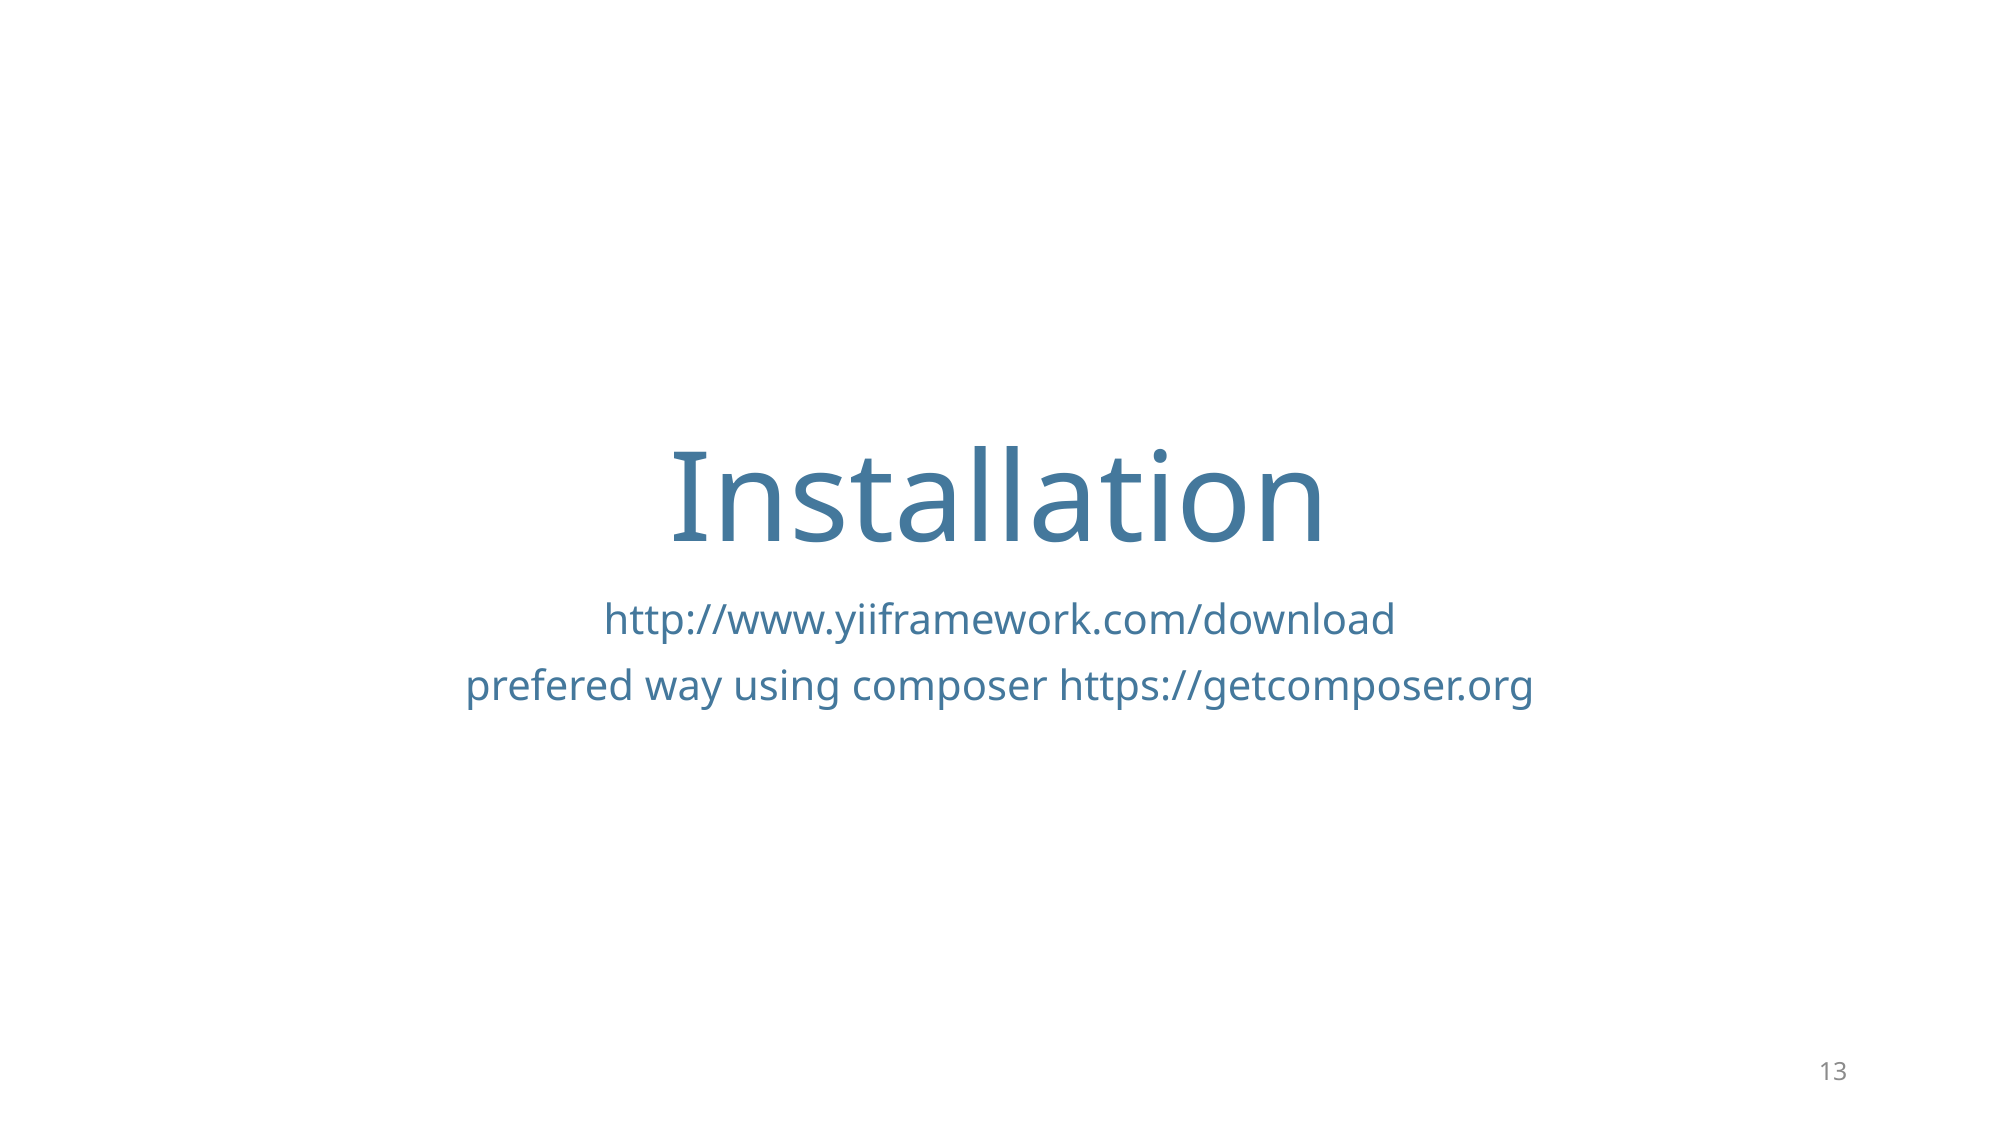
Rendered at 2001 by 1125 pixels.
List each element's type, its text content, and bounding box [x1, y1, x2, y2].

title Installation [249, 184, 1750, 576]
subtitle http://www.yiiframework.com/download prefered way using composer https://getcomposer.org [249, 590, 1750, 863]
slide_number 13 [1412, 1042, 1863, 1103]
